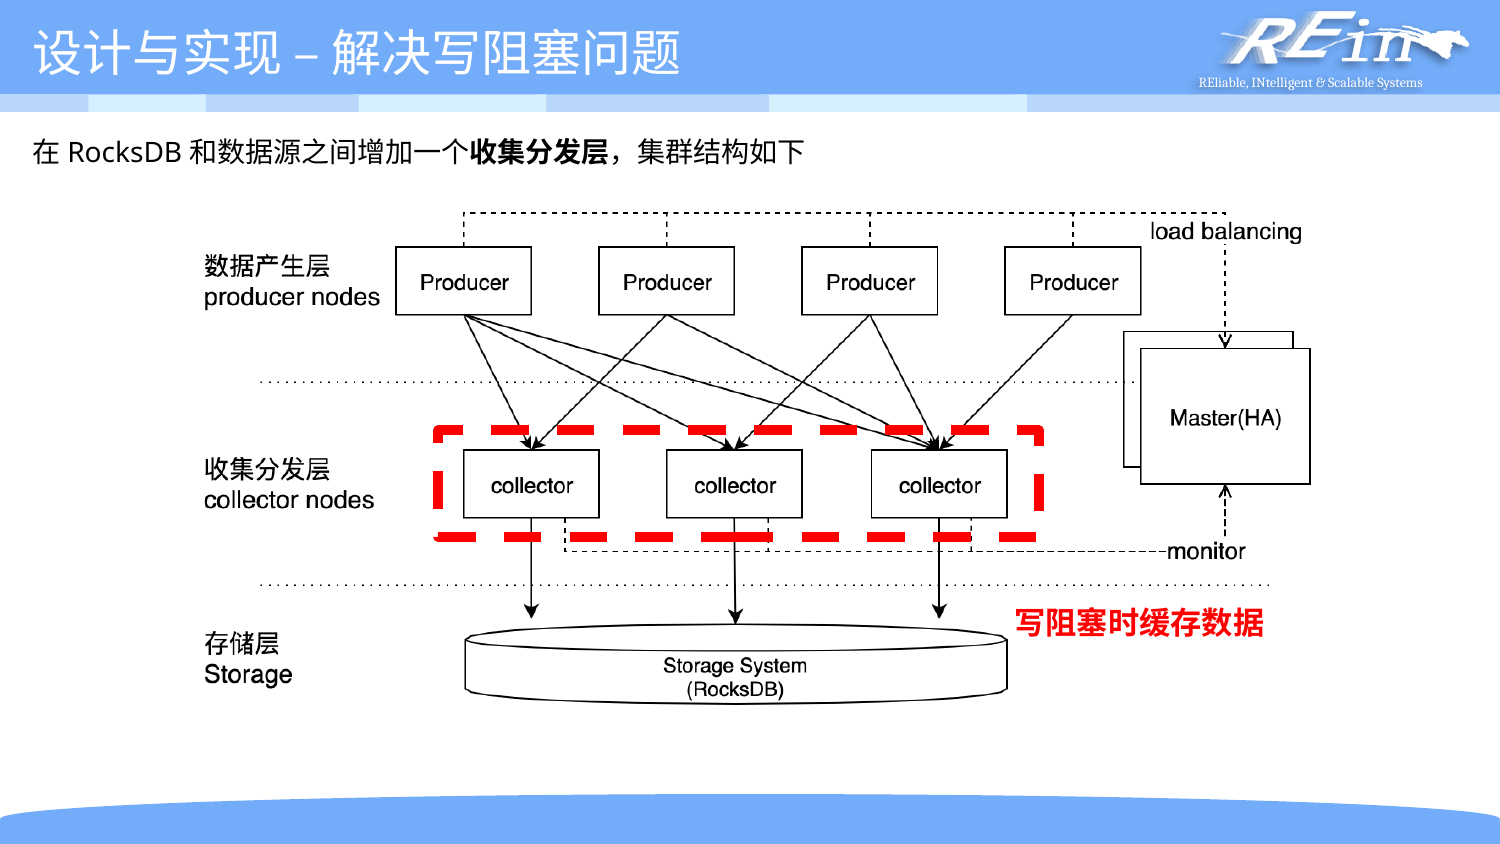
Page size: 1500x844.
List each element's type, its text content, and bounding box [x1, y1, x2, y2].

picture [200, 200, 1312, 707]
text_box 在RocksDB和数据源之间增加一个收集分发层，集群结构如下 [17, 126, 821, 243]
title 设计与实现 – 解决写阻塞问题 [17, 17, 1136, 86]
